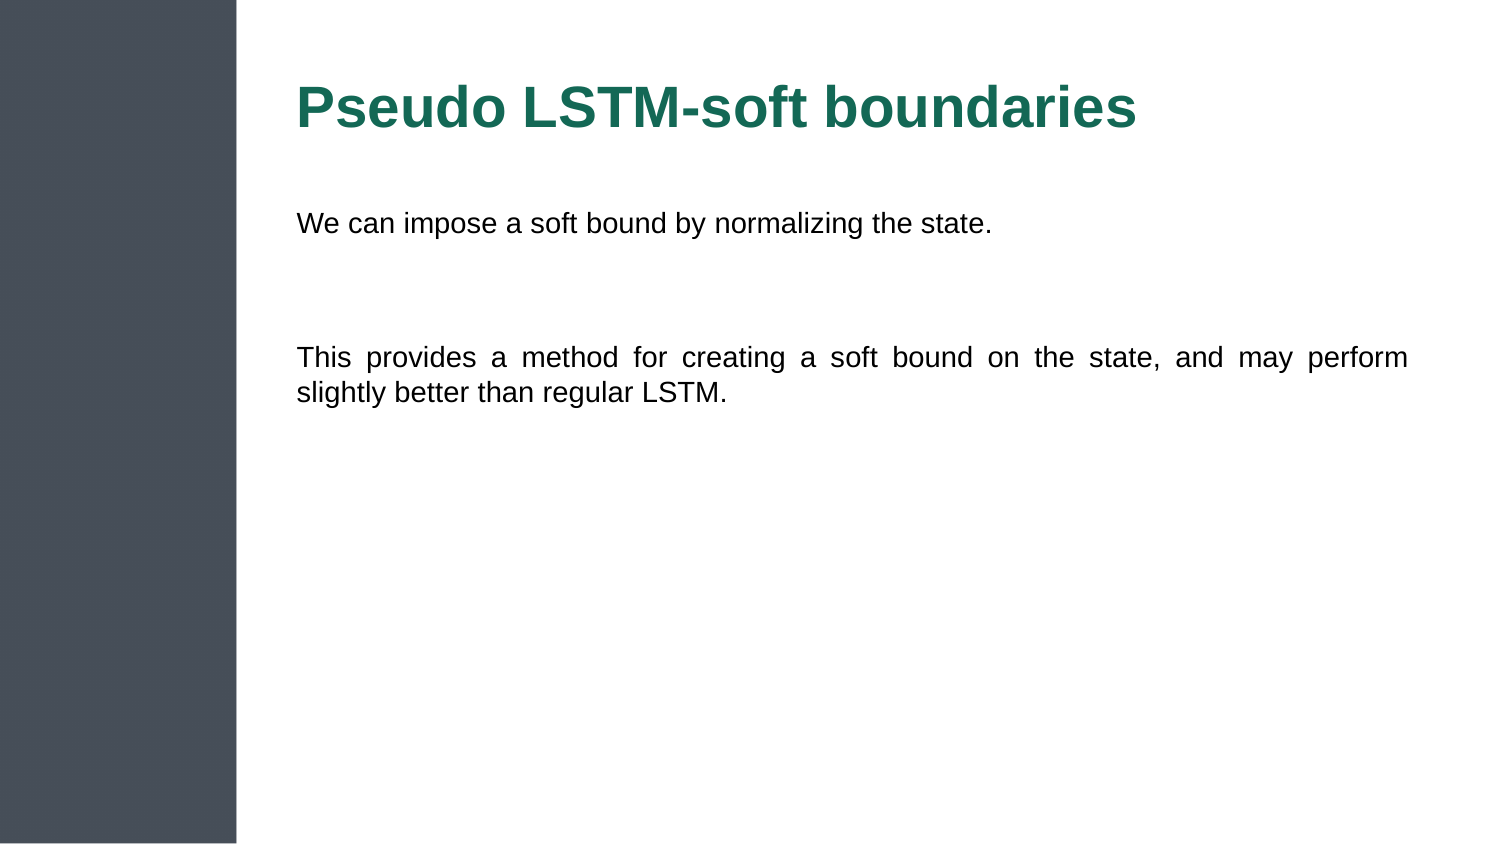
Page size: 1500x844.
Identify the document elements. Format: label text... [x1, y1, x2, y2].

title Pseudo LSTM-soft boundaries [281, 33, 1425, 175]
picture [0, 0, 1500, 844]
